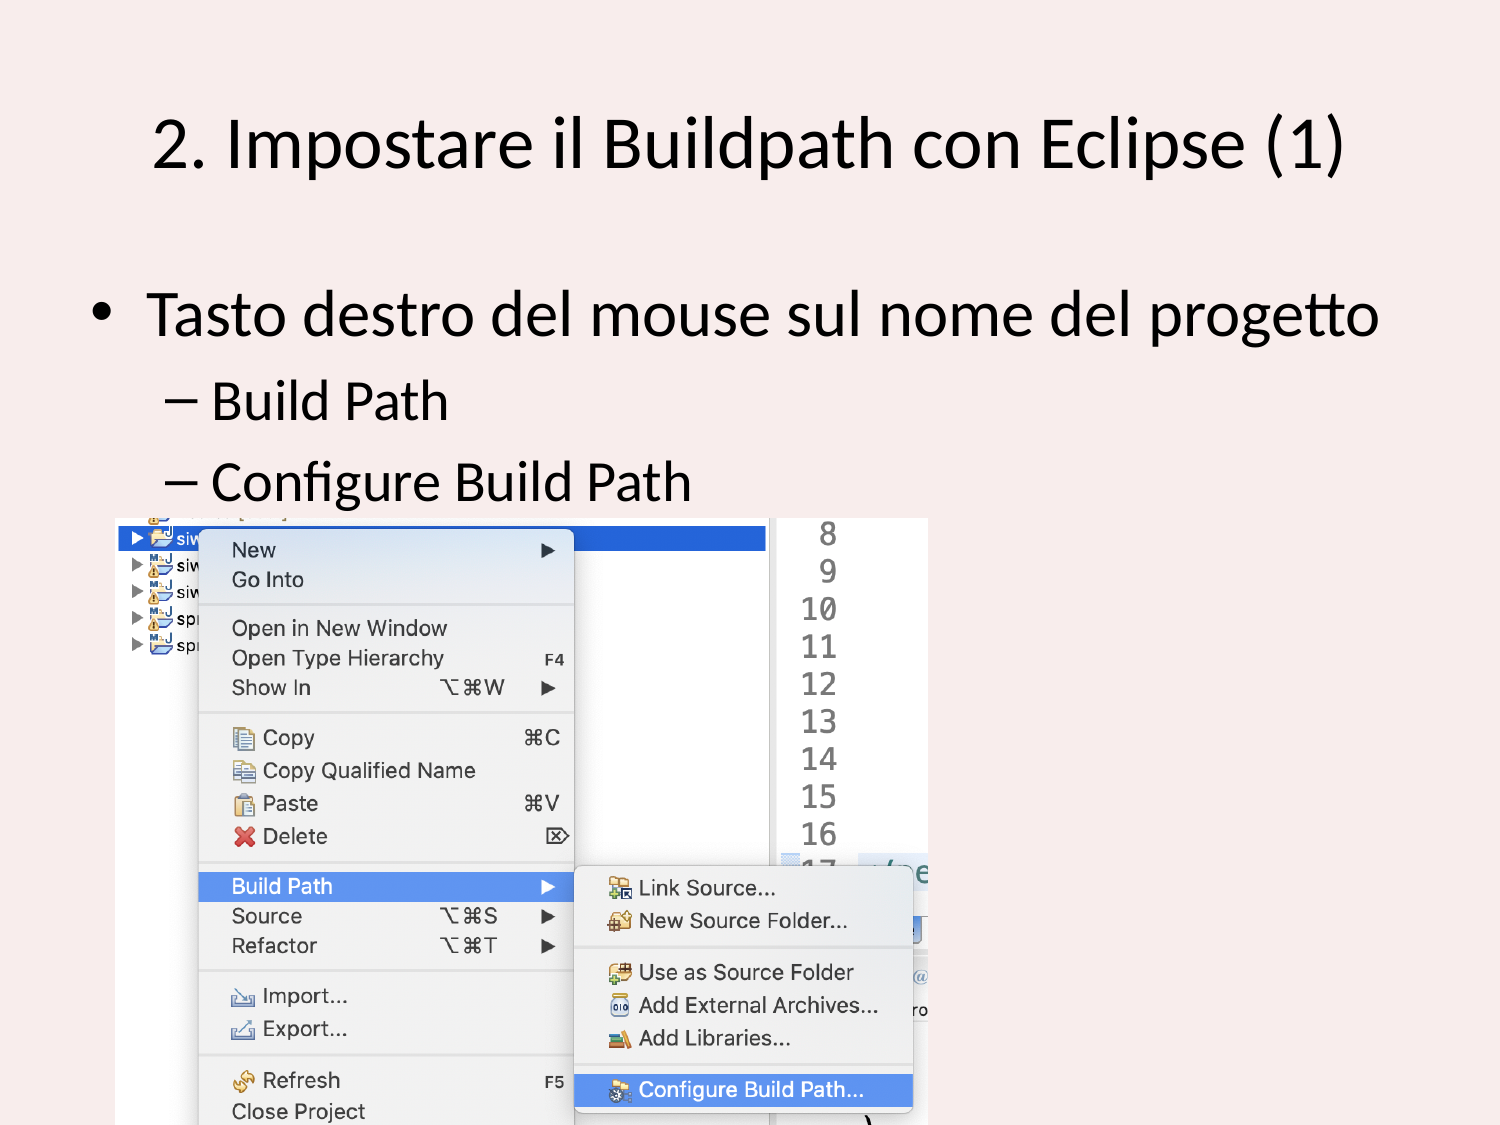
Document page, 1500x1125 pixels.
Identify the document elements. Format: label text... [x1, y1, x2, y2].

picture [115, 517, 928, 1125]
list Tasto destro del mouse sul nome del progetto Build Path Configure Build Path [75, 262, 1425, 1005]
title 2. Impostare il Buildpath con Eclipse (1) [75, 45, 1425, 233]
